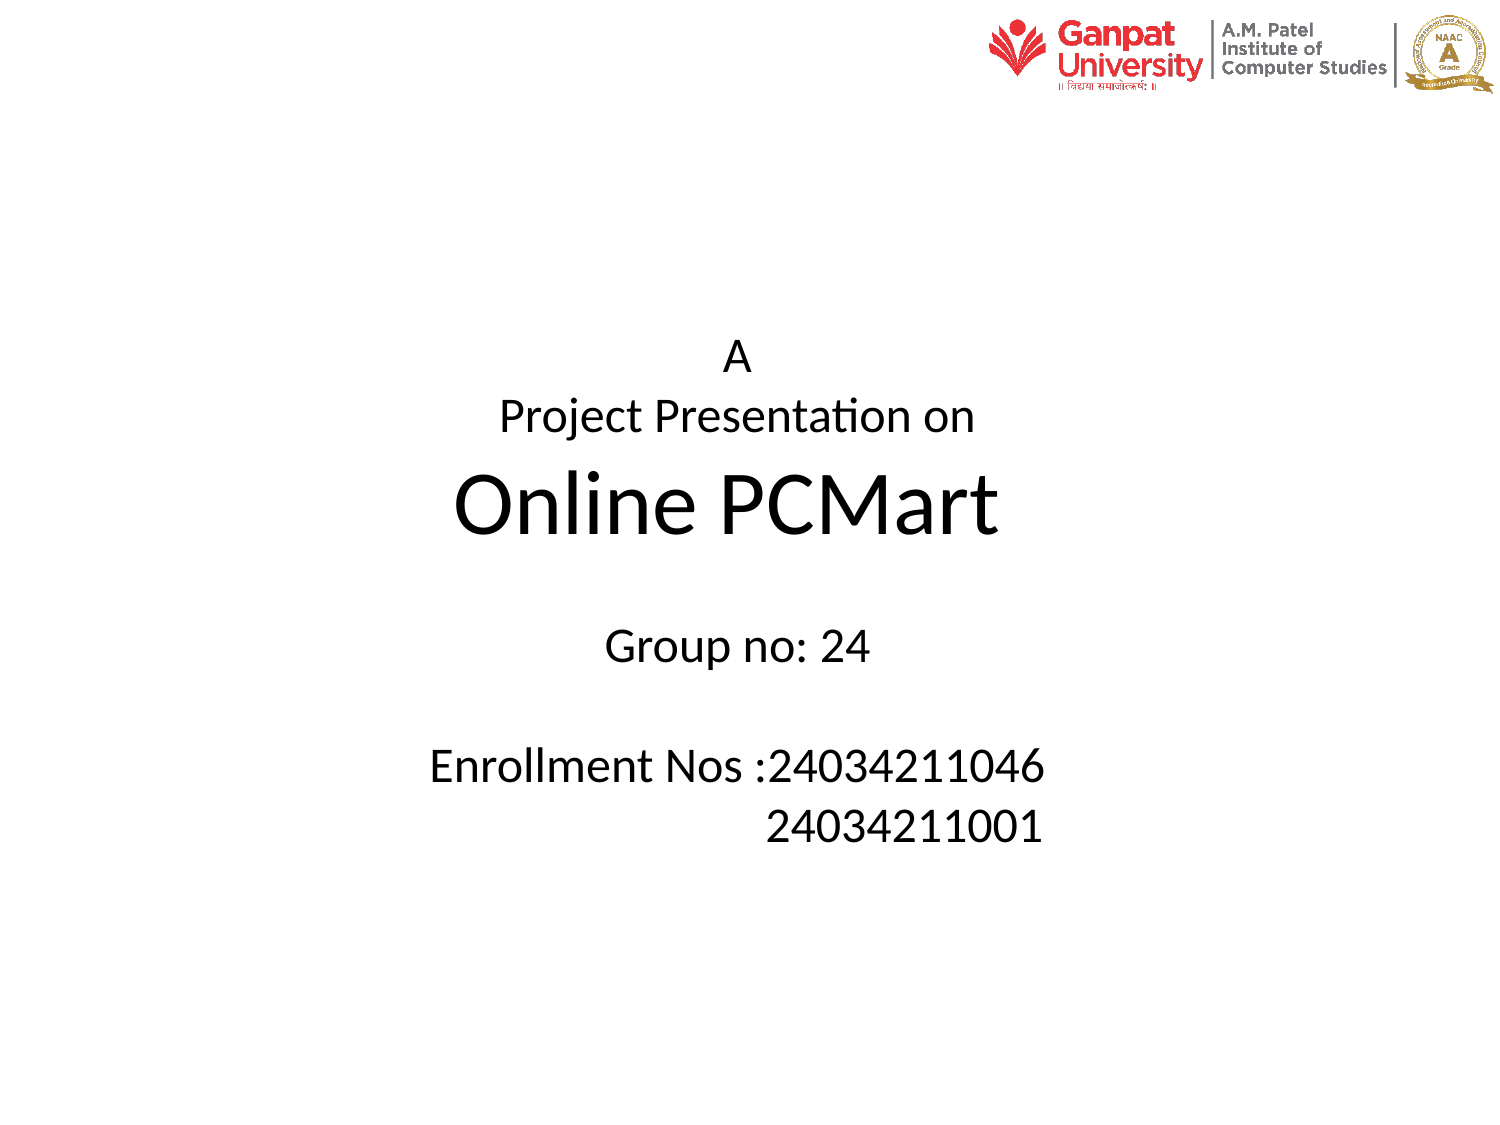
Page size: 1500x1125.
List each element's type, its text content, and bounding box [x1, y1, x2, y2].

title A Project Presentation on Online PCMart Group no: 24 Enrollment Nos :24034211046 24034211001 [99, 137, 1375, 1038]
picture [989, 15, 1494, 94]
